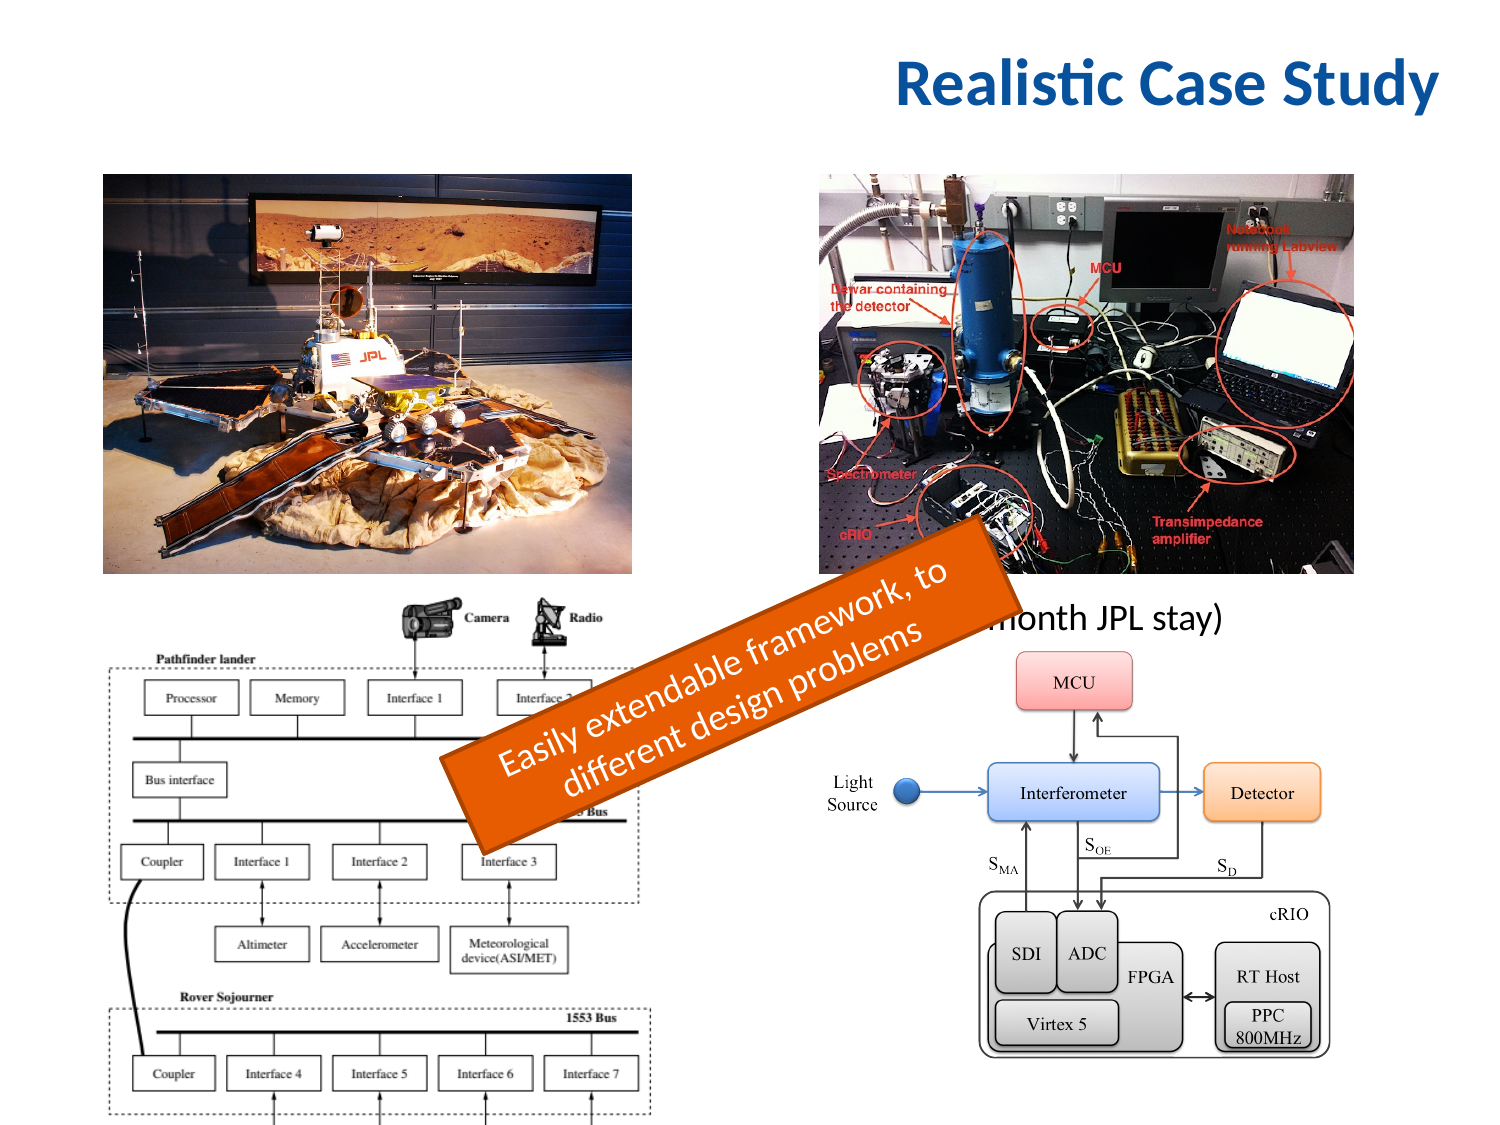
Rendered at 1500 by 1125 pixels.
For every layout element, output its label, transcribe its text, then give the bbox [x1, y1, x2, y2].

text_box (5 month JPL stay) [946, 585, 1354, 646]
picture [819, 648, 1332, 1059]
picture [103, 174, 632, 575]
text_box Realistic Case Study [58, 0, 1441, 118]
picture [819, 174, 1354, 574]
picture [103, 594, 654, 1125]
text_box Easily extendable framework, to different design problems [658, 583, 1022, 776]
